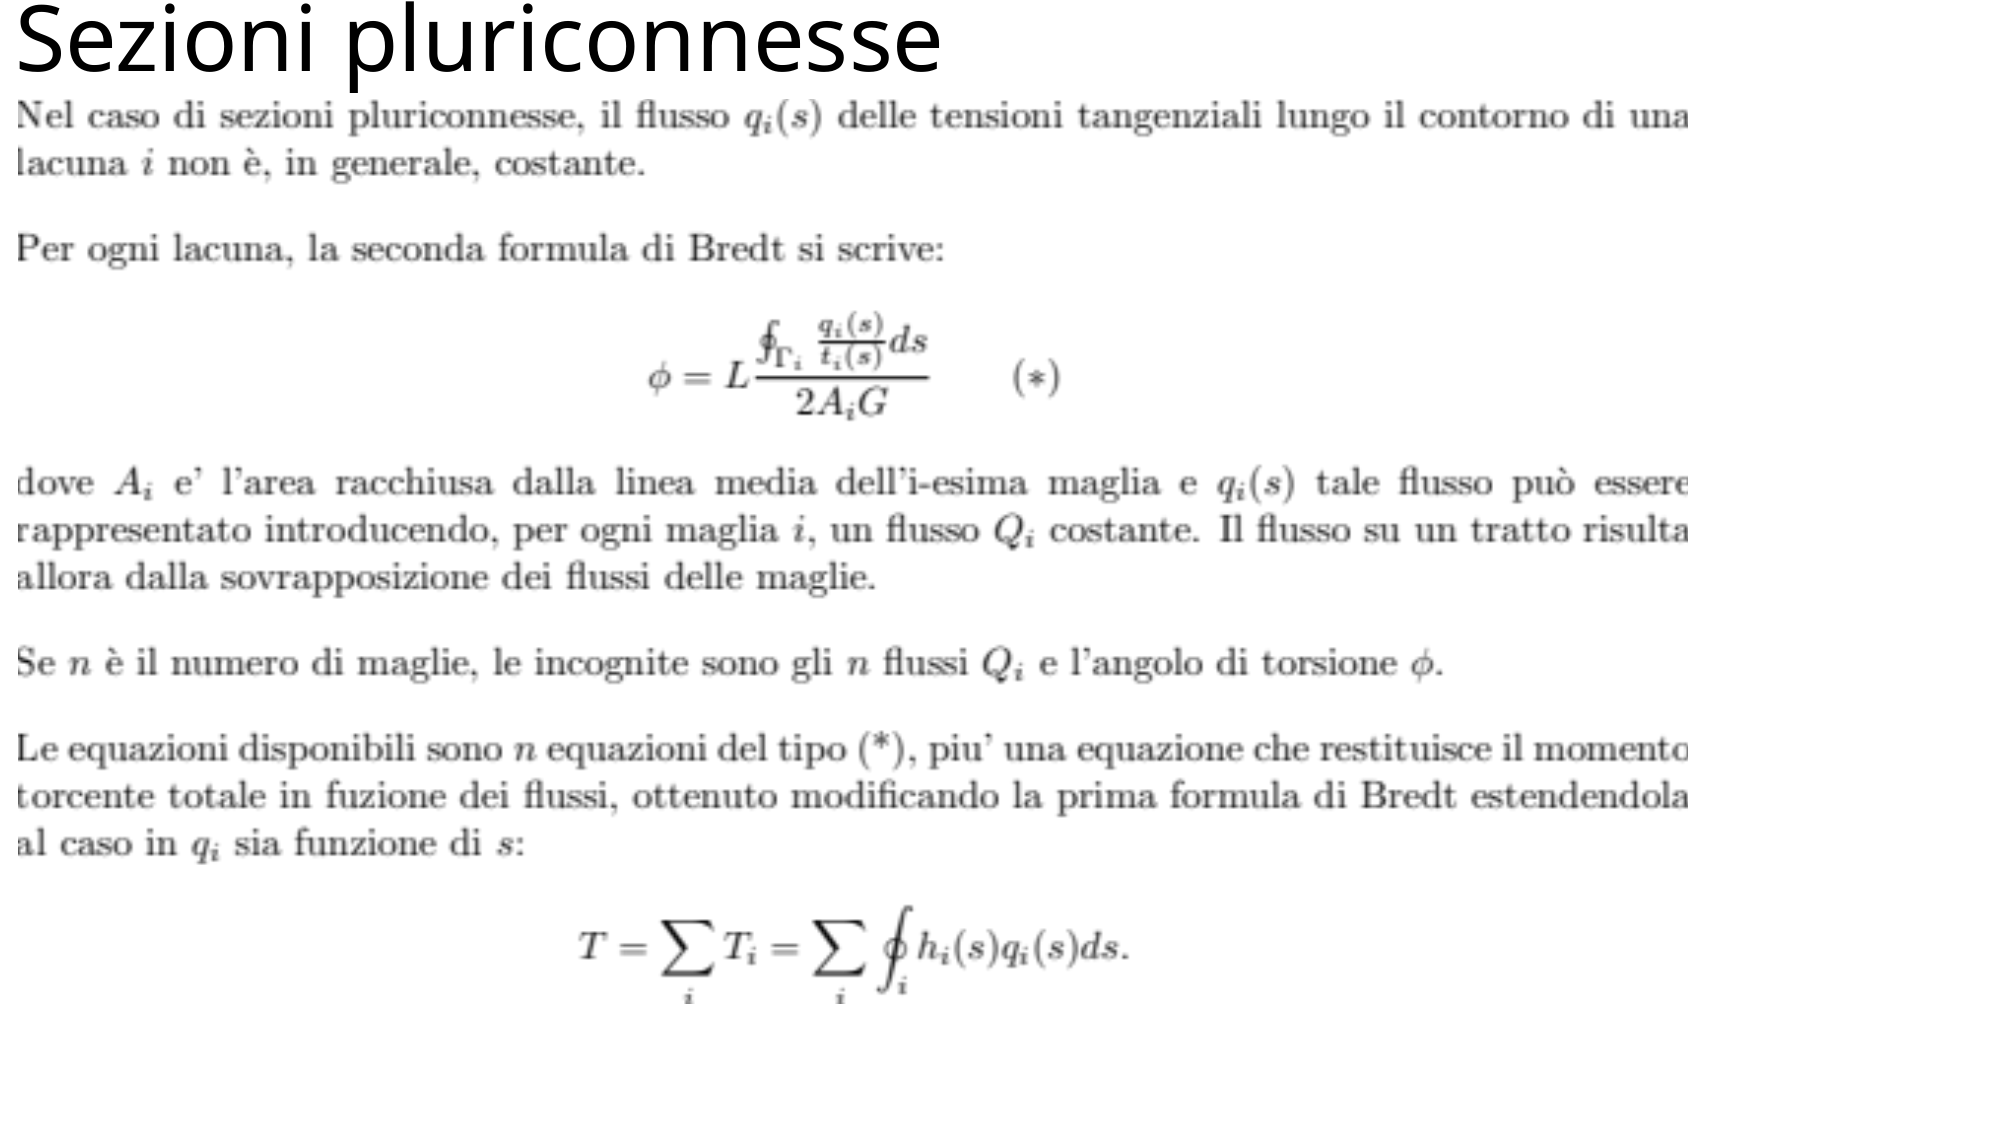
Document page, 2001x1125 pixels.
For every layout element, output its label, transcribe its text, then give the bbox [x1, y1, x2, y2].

title Sezioni pluriconnesse [0, 0, 1725, 113]
picture [18, 99, 1688, 1004]
